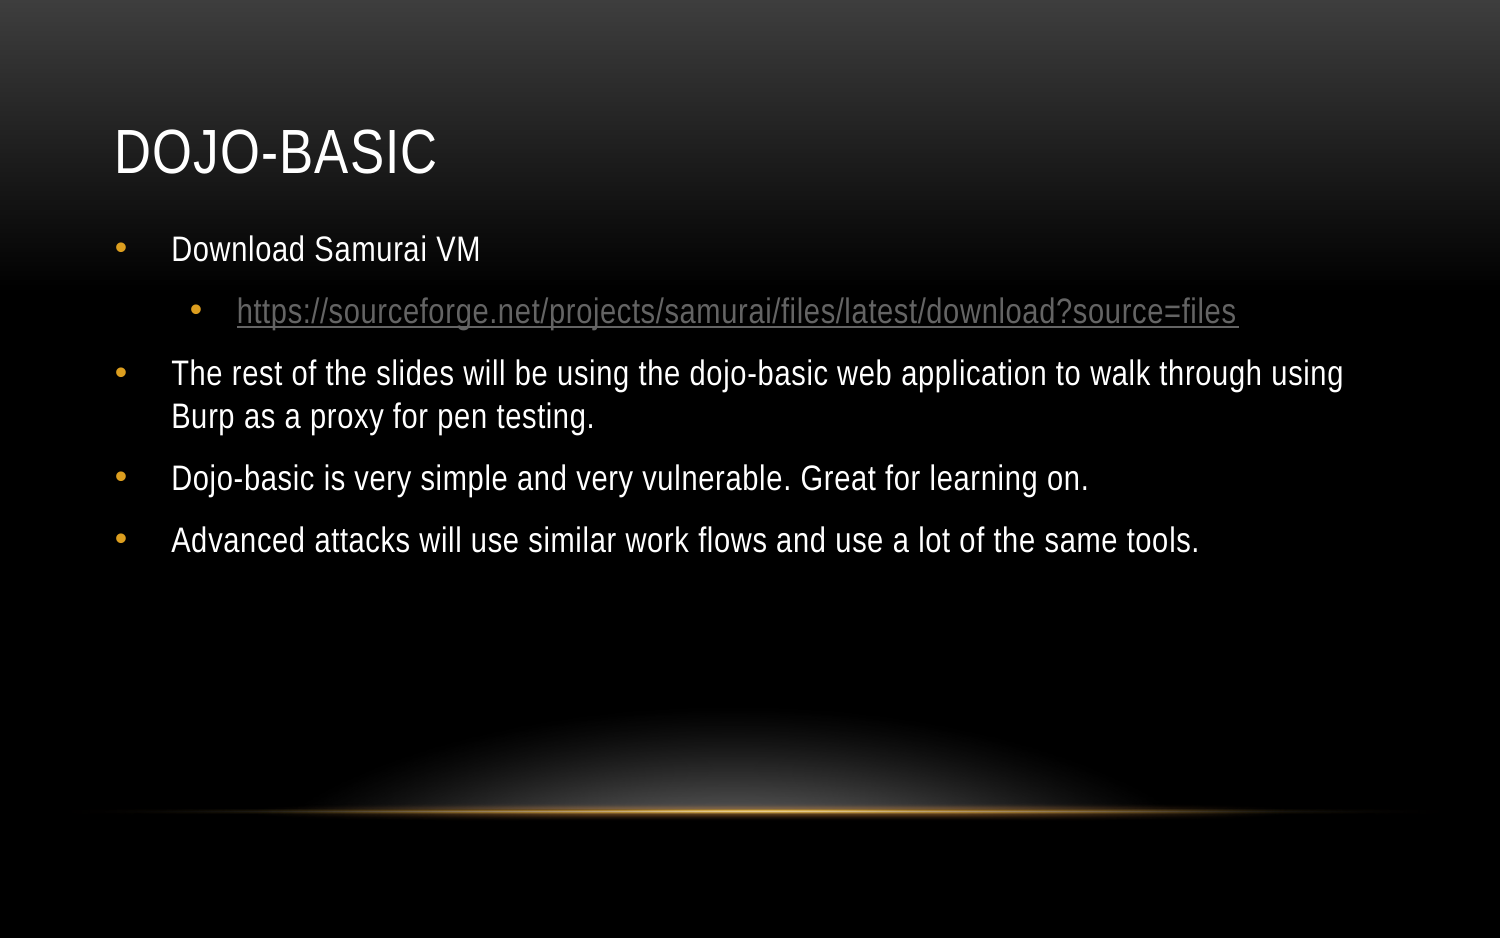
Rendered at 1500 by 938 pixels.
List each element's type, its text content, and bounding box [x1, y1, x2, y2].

picture [0, 0, 1500, 938]
title Dojo-Basic [99, 37, 1400, 194]
list Download Samurai VM https://sourceforge.net/projects/samurai/files/latest/download?source=files The rest of the slides will be using the dojo-basic web application to walk through using Burp as a proxy for pen testing. Dojo-basic is very simple and very vulnerable. Great for learning on. Advanced attacks will use similar work flows and use a lot of the same tools. [99, 218, 1400, 782]
